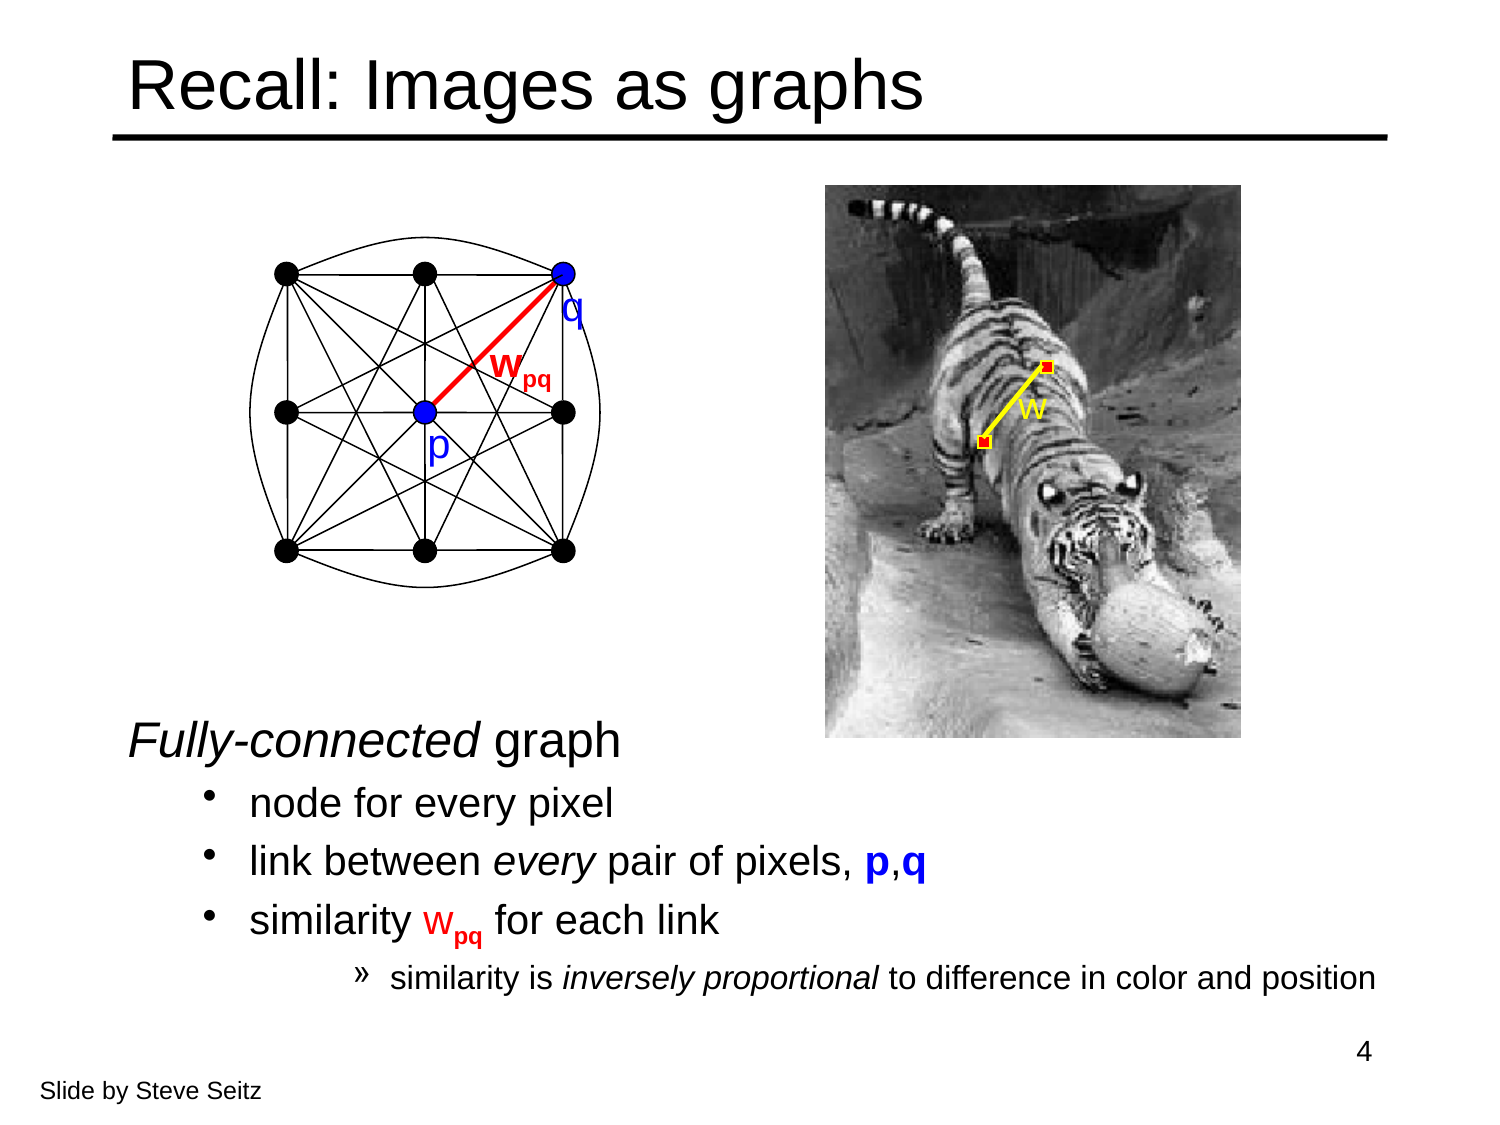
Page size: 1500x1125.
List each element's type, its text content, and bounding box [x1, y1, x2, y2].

text_box [287, 549, 563, 588]
text_box [551, 262, 575, 286]
text_box [413, 262, 437, 286]
text_box Slide by Steve Seitz [24, 1067, 325, 1112]
text_box [249, 275, 288, 550]
text_box [274, 540, 298, 563]
text_box [288, 275, 298, 286]
text_box [414, 400, 436, 409]
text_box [977, 360, 1054, 449]
text_box [551, 400, 575, 424]
text_box q [546, 272, 600, 338]
text_box [551, 539, 562, 549]
text_box [563, 342, 601, 539]
text_box [288, 539, 298, 549]
text_box [298, 237, 552, 275]
text_box [413, 539, 437, 549]
text_box [274, 262, 299, 285]
text_box [552, 539, 575, 563]
slide_number 4 [1074, 1024, 1388, 1101]
title Recall: Images as graphs [112, 12, 1388, 150]
picture [824, 185, 1241, 738]
text_box p [412, 409, 466, 475]
text_box wpq [474, 328, 588, 400]
list Fully-connected graph node for every pixel link between every pair of pixels, p,q similarity wpq for each link similarity is inversely proportional to difference in color and position [112, 699, 1438, 1125]
text_box [288, 401, 299, 424]
